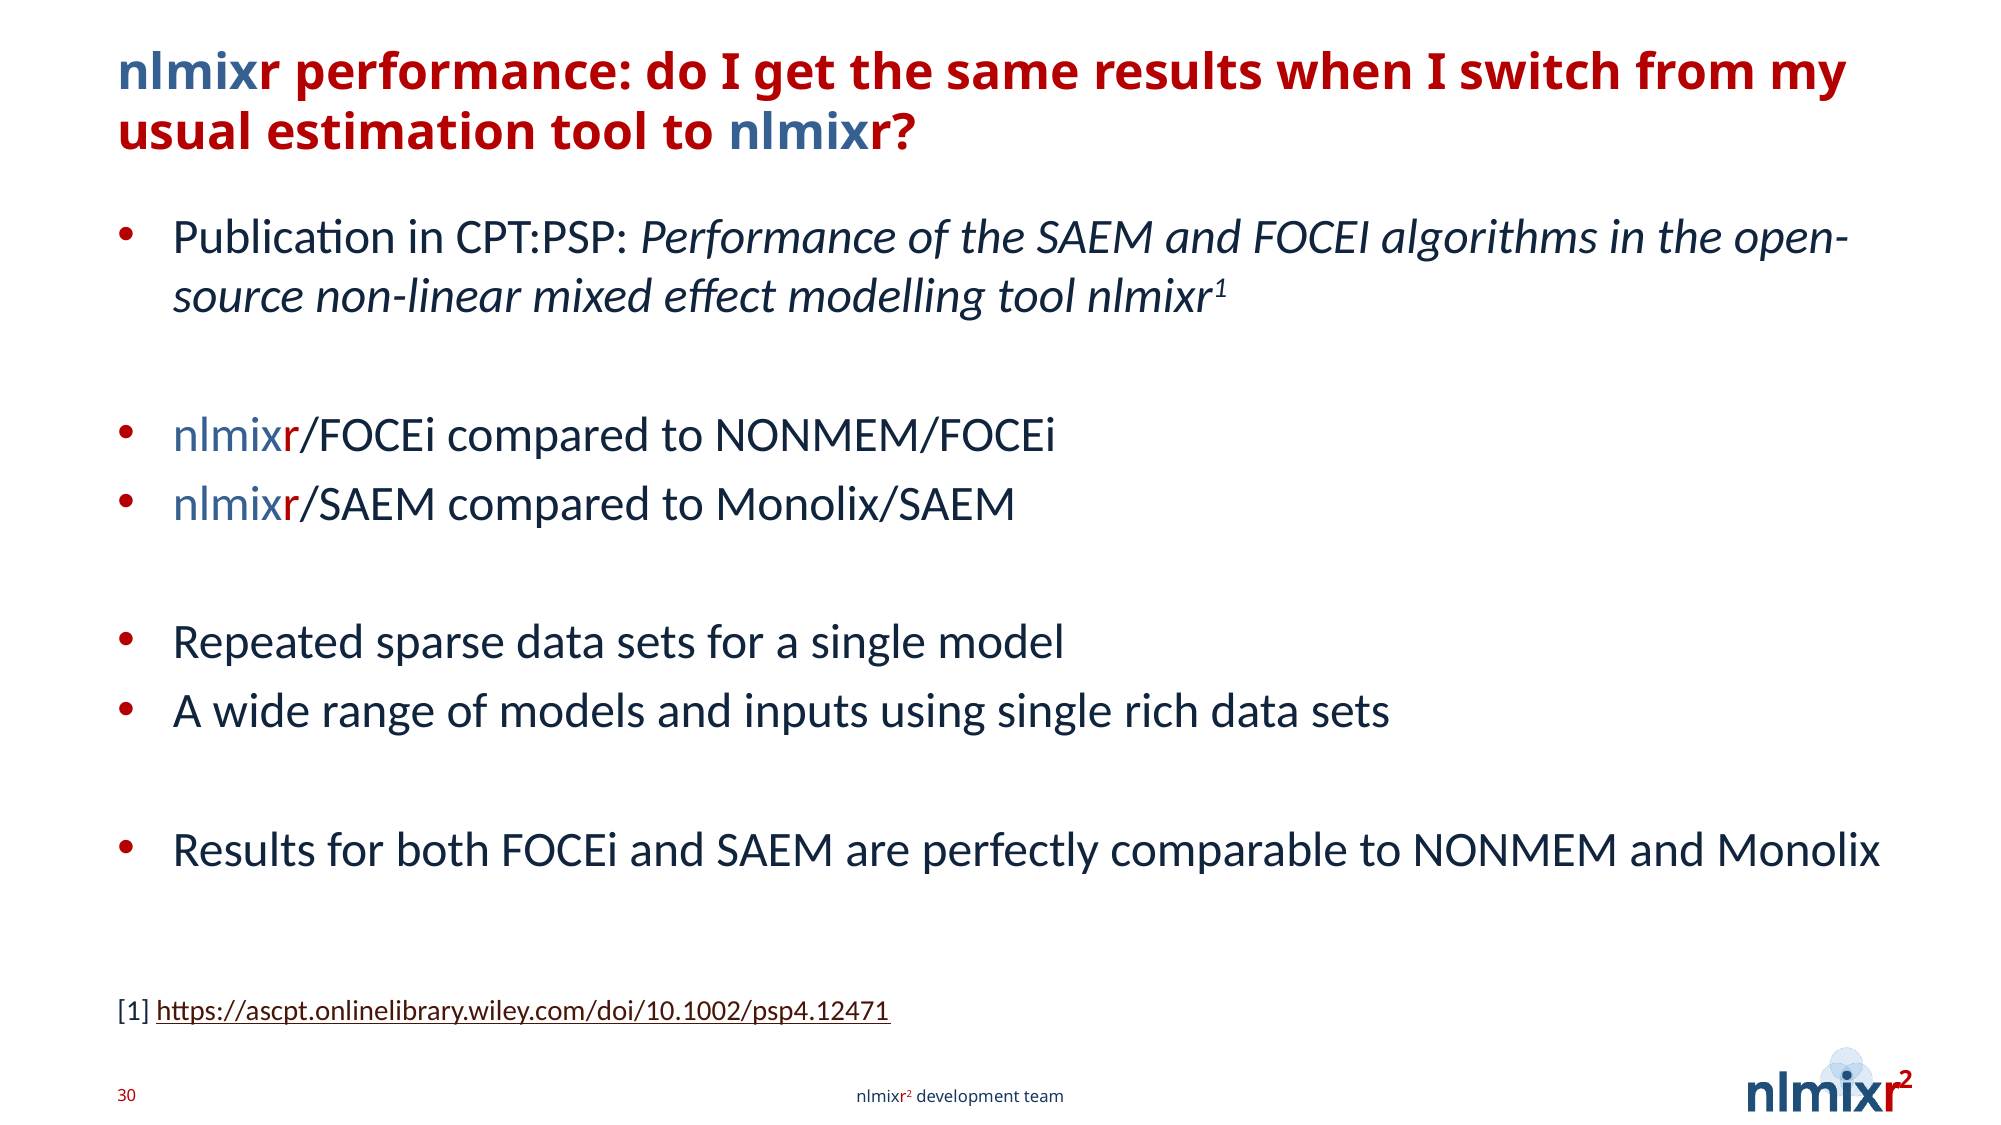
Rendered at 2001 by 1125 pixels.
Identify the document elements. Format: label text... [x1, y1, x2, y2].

slide_number 30 [102, 1076, 276, 1115]
picture [1738, 1036, 1910, 1123]
title nlmixr performance: do I get the same results when I switch from my usual estimation tool to nlmixr? [102, 18, 1898, 181]
list Publication in CPT:PSP: Performance of the SAEM and FOCEI algorithms in the open-source non-linear mixed effect modelling tool nlmixr1 nlmixr/FOCEi compared to NONMEM/FOCEi nlmixr/SAEM compared to Monolix/SAEM Repeated sparse data sets for a single model A wide range of models and inputs using single rich data sets Results for both FOCEi and SAEM are perfectly comparable to NONMEM and Monolix [1] https://ascpt.onlinelibrary.wiley.com/doi/10.1002/psp4.12471 [102, 196, 1898, 1047]
footer nlmixr2 development team [354, 1076, 1567, 1115]
